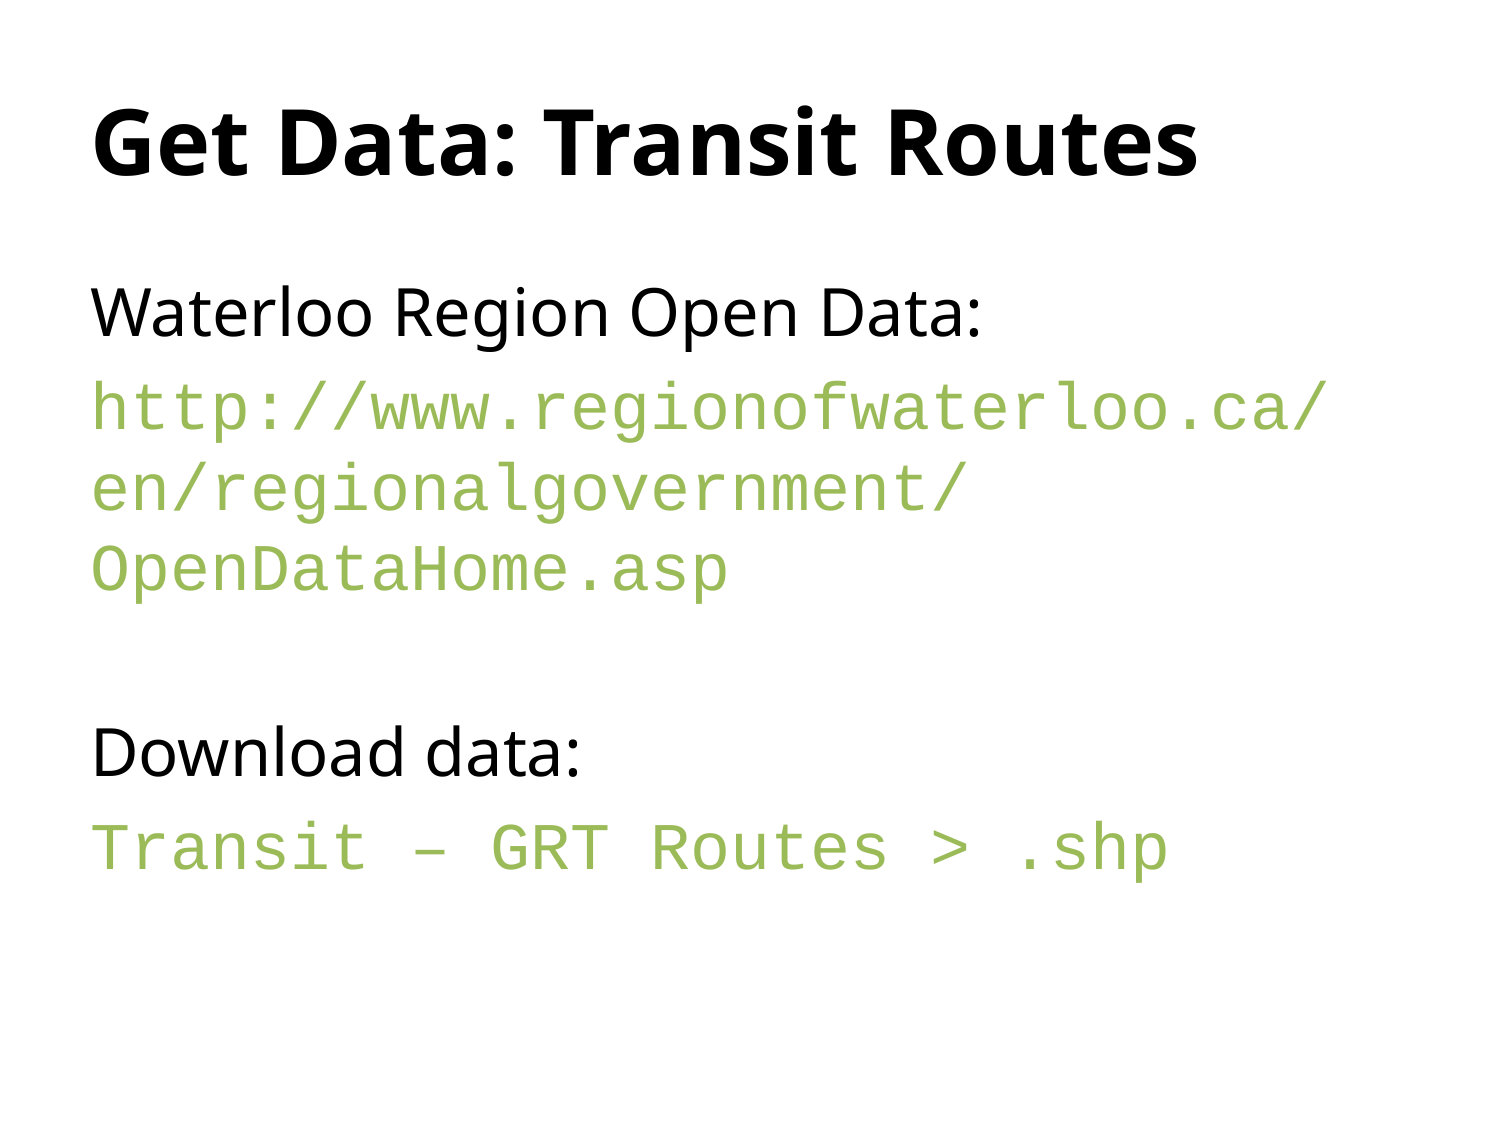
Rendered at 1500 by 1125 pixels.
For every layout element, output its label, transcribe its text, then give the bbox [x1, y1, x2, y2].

title Get Data: Transit Routes [75, 45, 1425, 233]
list Waterloo Region Open Data: http://www.regionofwaterloo.ca/en/regionalgovernment/OpenDataHome.asp Download data: Transit – GRT Routes > .shp [75, 262, 1425, 1005]
